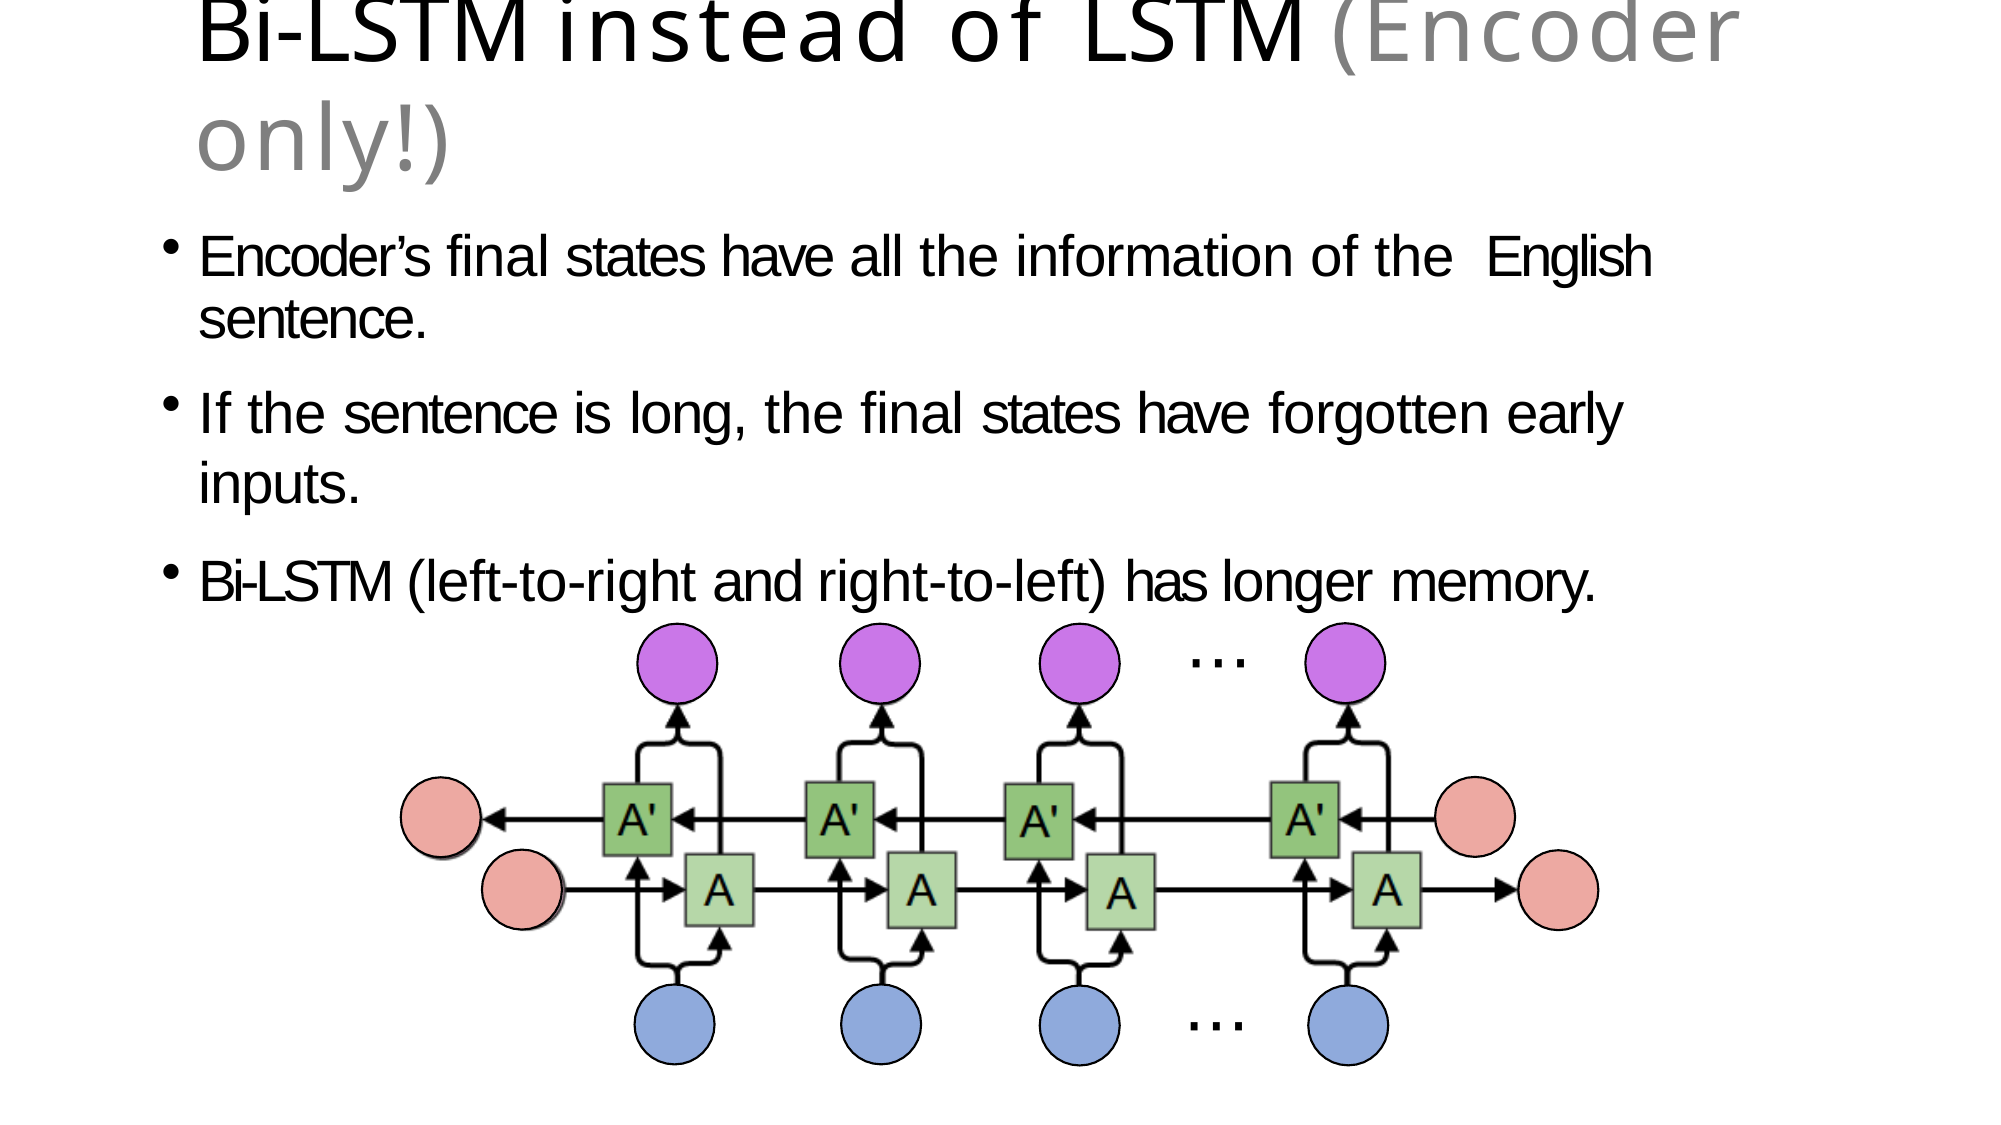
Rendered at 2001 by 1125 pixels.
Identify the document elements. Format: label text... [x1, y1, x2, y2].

text_box [840, 623, 921, 704]
text_box [1435, 776, 1516, 857]
text_box [1308, 985, 1389, 1066]
text_box [1039, 985, 1120, 1066]
text_box [634, 984, 715, 1065]
text_box [403, 640, 1592, 1065]
text_box [400, 777, 481, 858]
text_box [637, 623, 718, 704]
text_box [841, 984, 922, 1065]
title Bi-LSTM instead of LSTM (Encoder only!) [192, 0, 1808, 190]
text_box [1518, 850, 1599, 931]
text_box [481, 849, 562, 930]
text_box ⋯ [1181, 978, 1243, 1061]
text_box [1039, 623, 1120, 704]
text_box [1175, 984, 1249, 1067]
text_box ⋯ [1183, 615, 1246, 698]
text_box [1305, 623, 1386, 704]
text_box Encoder’s final states have all the information of the English sentence. If the sentence is long, the final states have forgotten early inputs. Bi-LSTM (left-to-right and right-to-left) has longer memory. [155, 215, 1766, 614]
